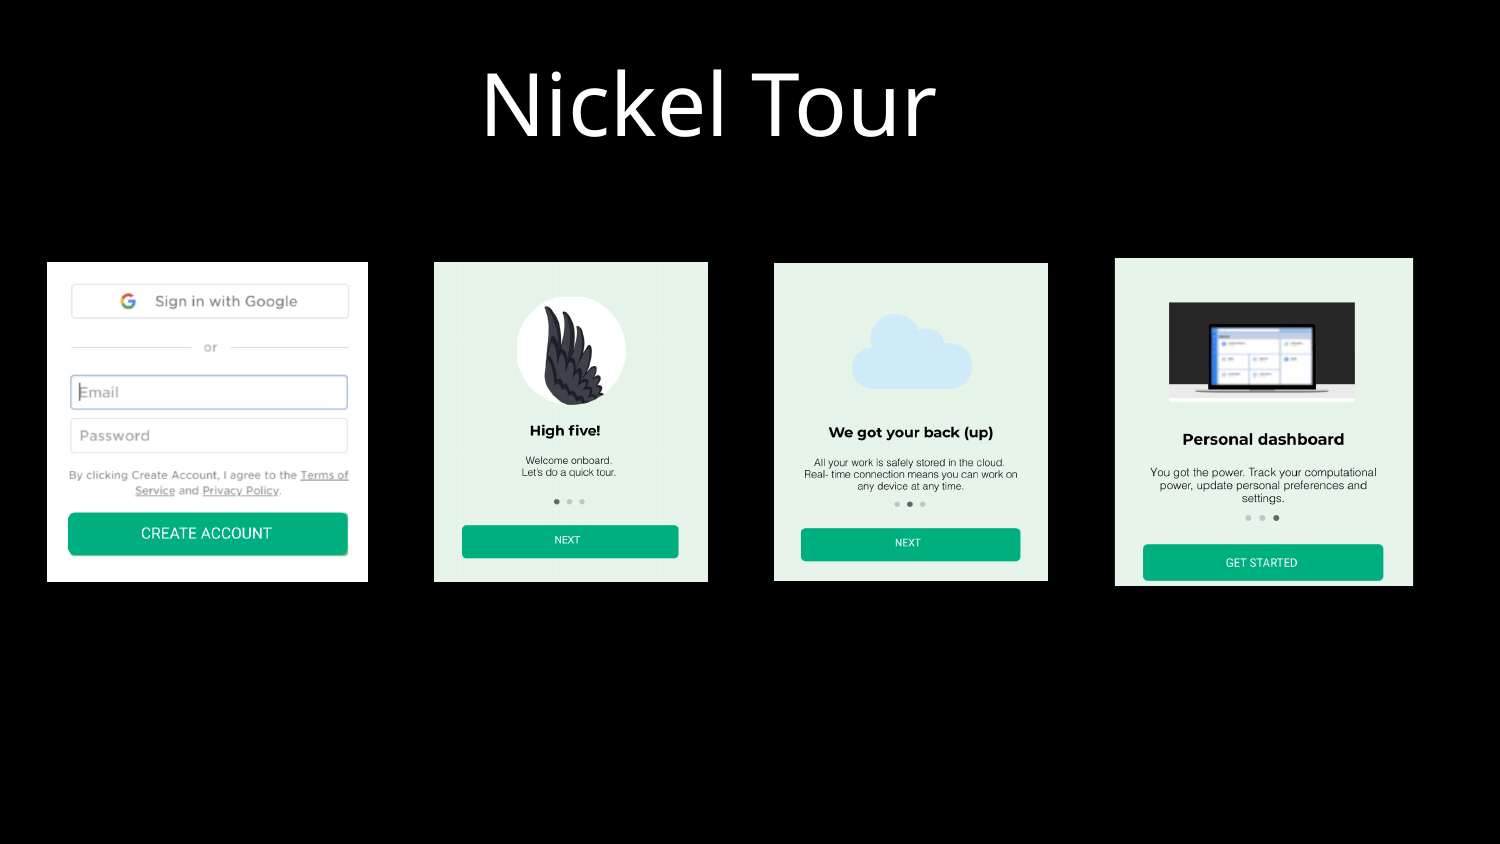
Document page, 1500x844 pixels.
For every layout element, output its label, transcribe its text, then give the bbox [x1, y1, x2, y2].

picture [1114, 257, 1414, 586]
picture [434, 262, 708, 582]
text_box Nickel Tour [367, 34, 1049, 144]
picture [46, 262, 368, 582]
picture [774, 262, 1048, 581]
